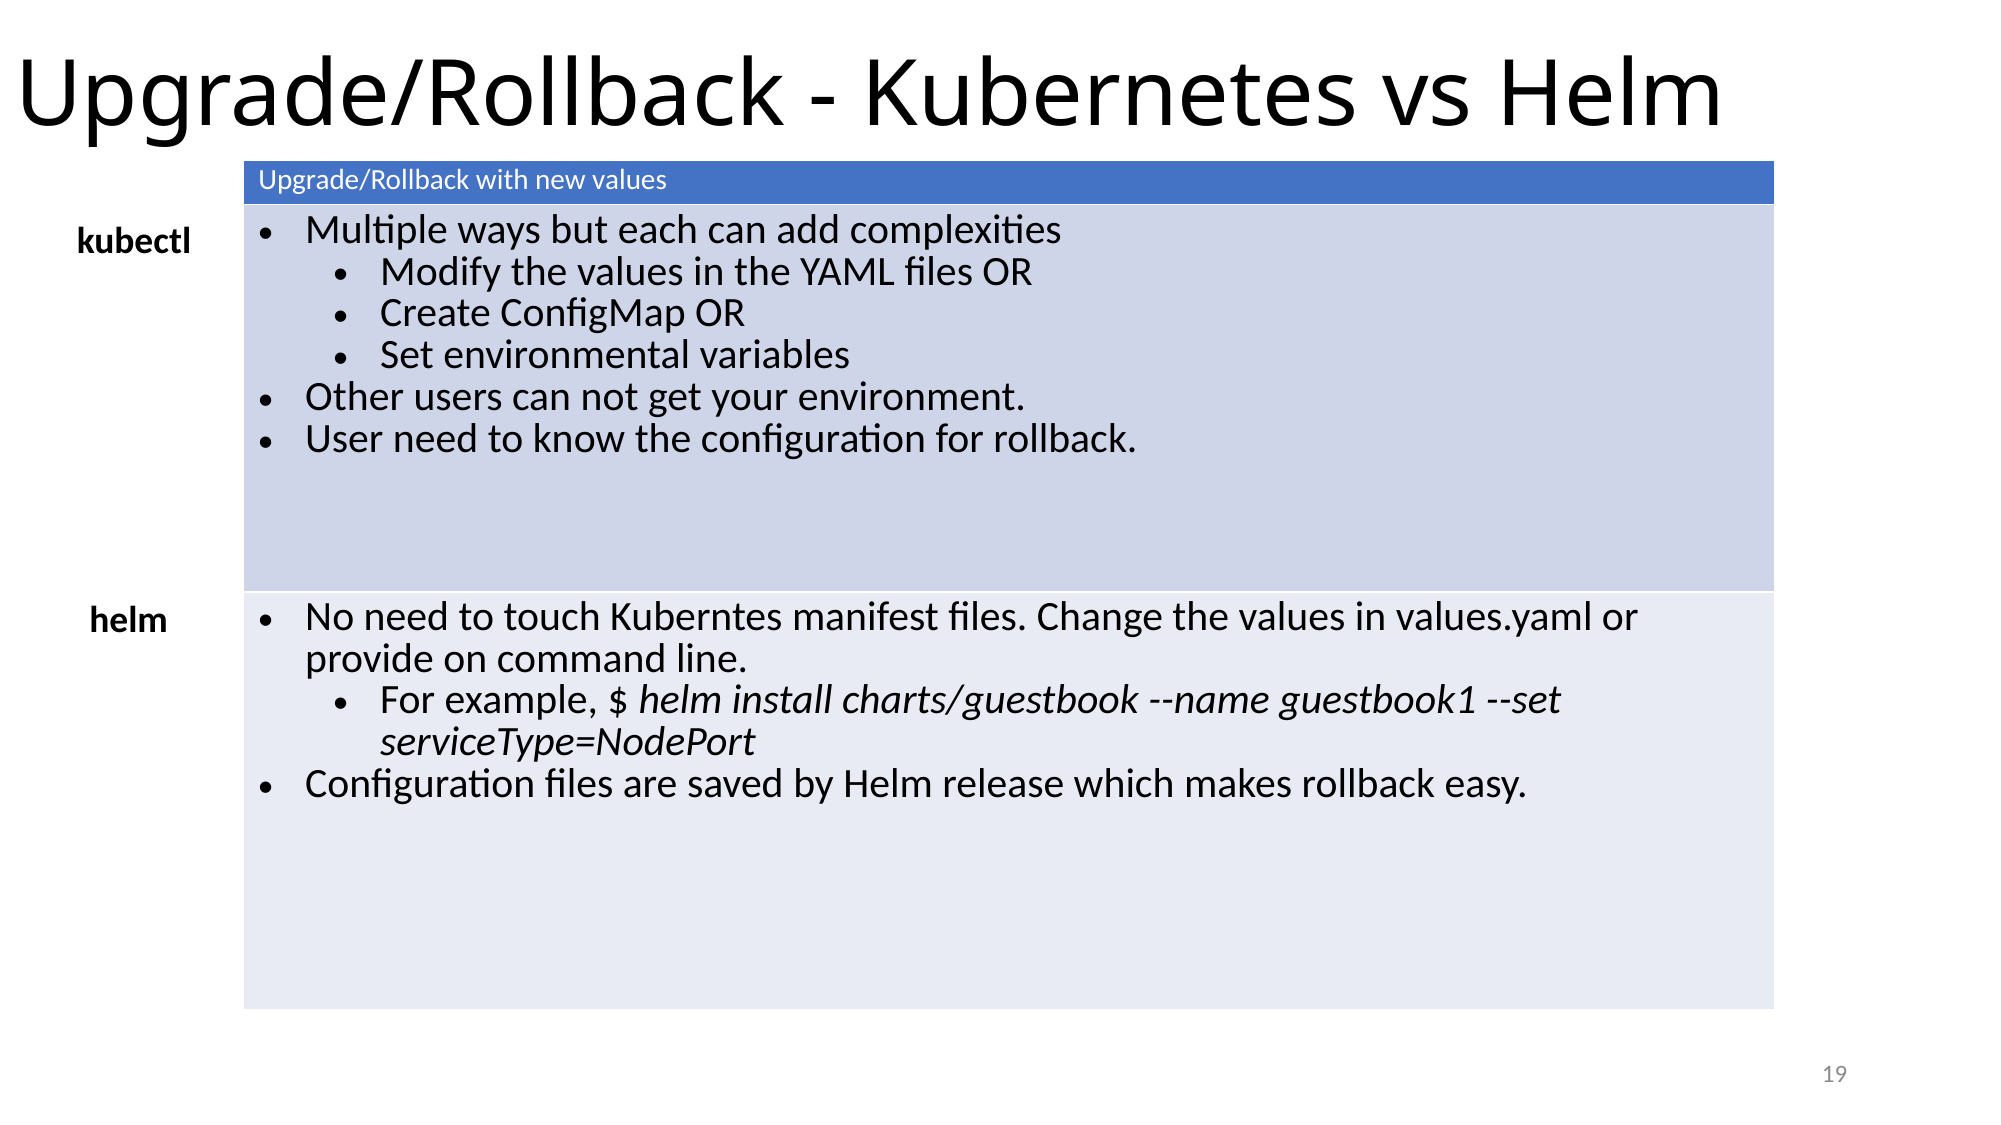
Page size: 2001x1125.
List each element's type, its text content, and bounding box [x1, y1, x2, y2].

table_cell No need to touch Kuberntes manifest files. Change the values in values.yaml or provide on command line. For example, $ helm install charts/guestbook --name guestbook1 --set serviceType=NodePort Configuration files are saved by Helm release which makes rollback easy. [244, 593, 1774, 1009]
title Upgrade/Rollback - Kubernetes vs Helm [0, 0, 1761, 195]
table_header Upgrade/Rollback with new values [244, 161, 1774, 204]
text_box kubectl [62, 208, 238, 269]
slide_number 19 [1412, 1042, 1863, 1103]
text_box helm [74, 587, 237, 648]
table_cell Multiple ways but each can add complexities Modify the values in the YAML files OR Create ConfigMap OR Set environmental variables Other users can not get your environment. User need to know the configuration for rollback. [244, 205, 1774, 591]
